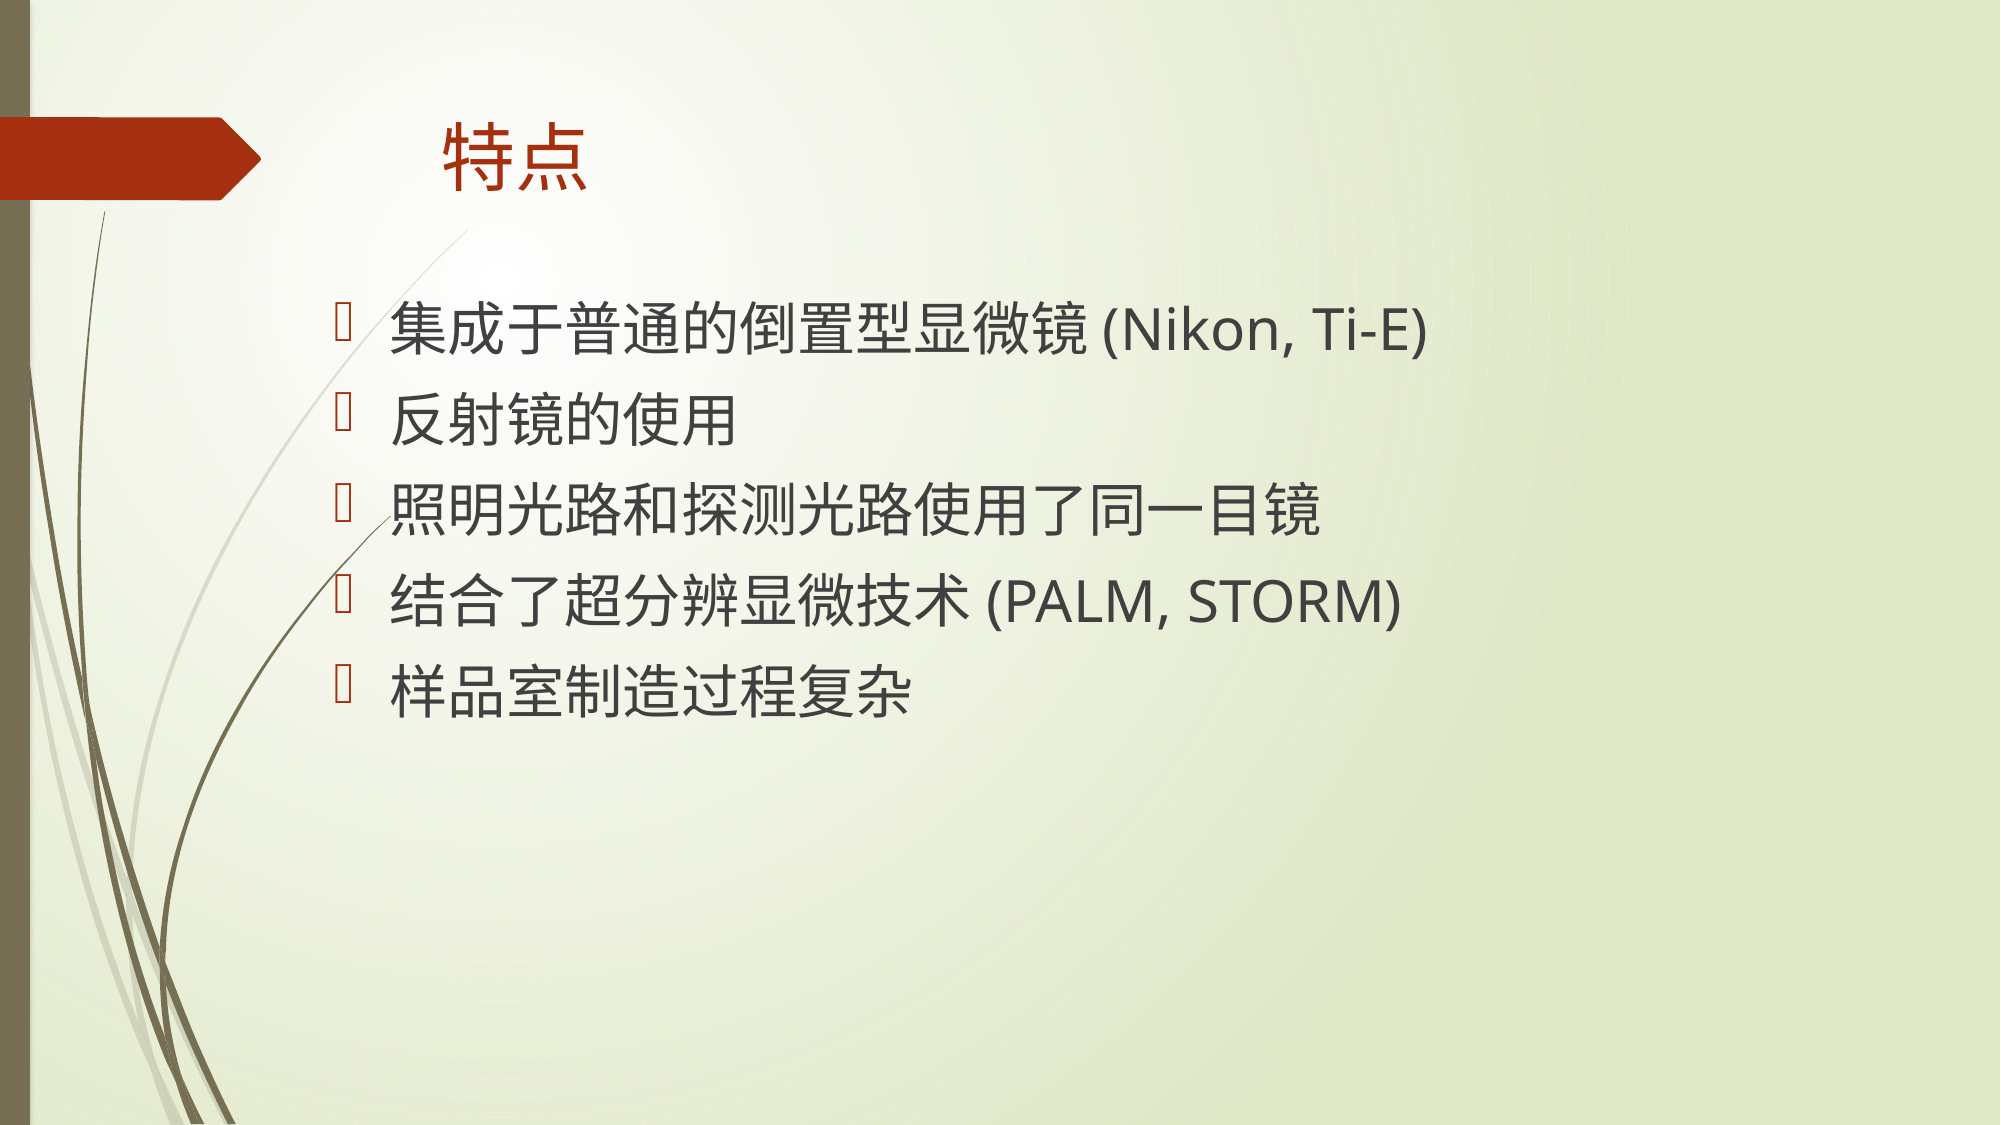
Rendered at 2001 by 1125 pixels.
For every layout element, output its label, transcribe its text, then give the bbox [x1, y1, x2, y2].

list 集成于普通的倒置型显微镜(Nikon, Ti-E) 反射镜的使用 照明光路和探测光路使用了同一目镜 结合了超分辨显微技术(PALM, STORM) 样品室制造过程复杂 [318, 284, 1781, 993]
title 特点 [425, 102, 1888, 227]
